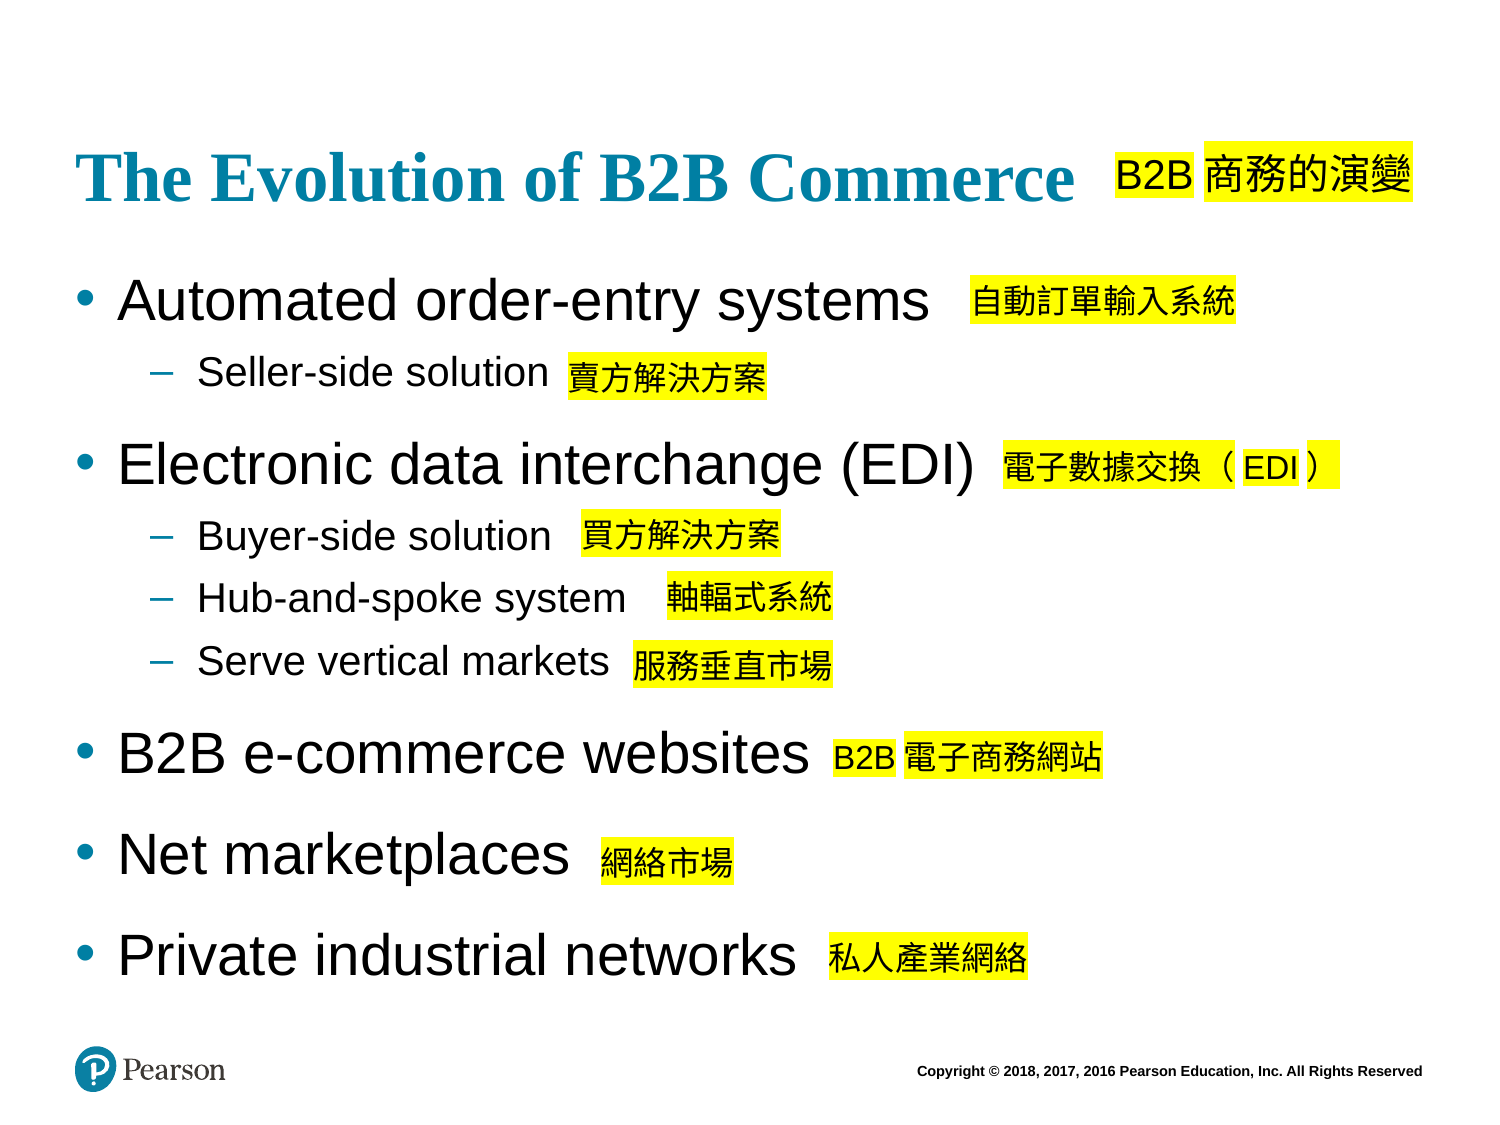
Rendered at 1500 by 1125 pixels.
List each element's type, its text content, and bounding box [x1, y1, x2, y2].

text_box 電子數據交換（EDI） [987, 438, 1355, 494]
text_box 買方解決方案 [566, 506, 796, 562]
text_box 私人產業網絡 [813, 930, 1044, 985]
list Automated order-entry systems Seller-side solution Electronic data interchange (EDI) Buyer-side solution Hub-and-spoke system Serve vertical markets B2B e-commerce websites Net marketplaces Private industrial networks [75, 262, 1425, 1005]
text_box B2B電子商務網站 [818, 728, 1119, 784]
text_box B2B商務的演變 [1100, 140, 1428, 206]
text_box 軸輻式系統 [652, 569, 848, 625]
text_box 網絡市場 [586, 834, 749, 890]
text_box 服務垂直市場 [618, 637, 848, 693]
title The Evolution of B2B Commerce [75, 35, 1425, 216]
text_box 自動訂單輸入系統 [955, 273, 1252, 328]
text_box 賣方解決方案 [552, 349, 783, 405]
